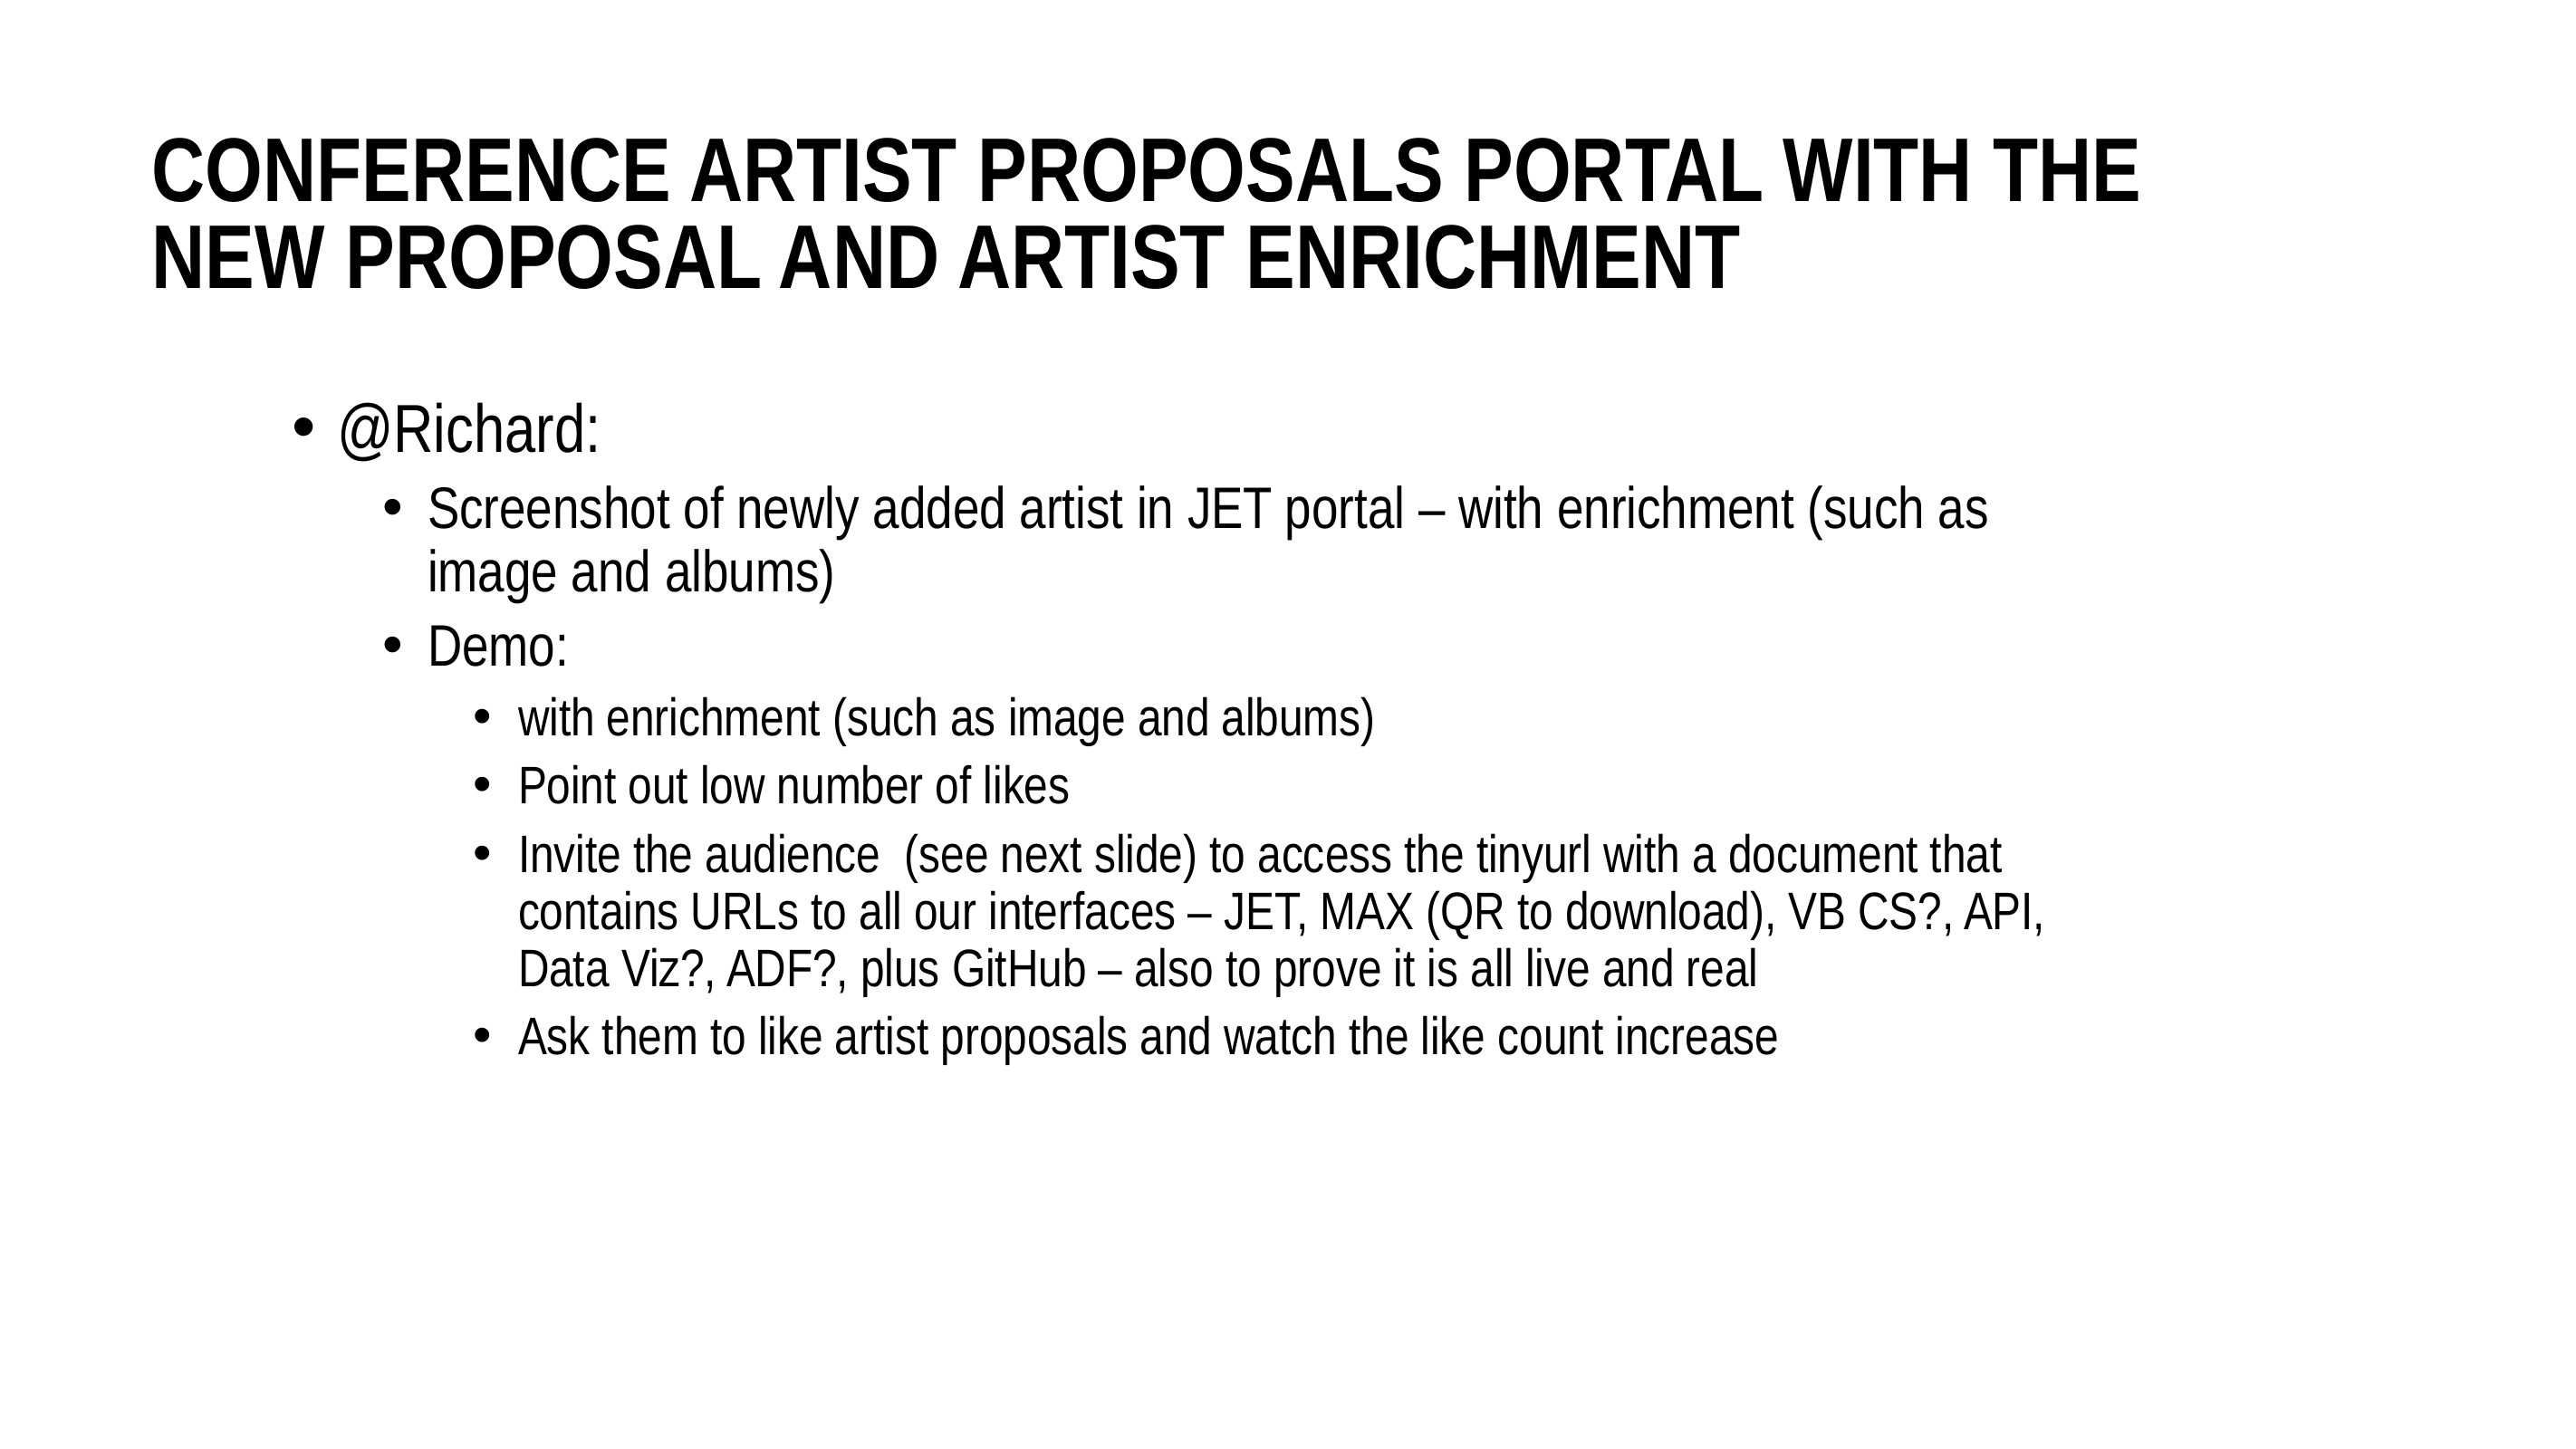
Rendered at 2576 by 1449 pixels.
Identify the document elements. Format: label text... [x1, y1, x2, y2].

list @Richard: Screenshot of newly added artist in JET portal – with enrichment (such as image and albums) Demo: with enrichment (such as image and albums) Point out low number of likes Invite the audience (see next slide) to access the tinyurl with a document that contains URLs to all our interfaces – JET, MAX (QR to download), VB CS?, API, Data Viz?, ADF?, plus GitHub – also to prove it is all live and real Ask them to like artist proposals and watch the like count increase [284, 386, 2061, 1239]
title Conference Artist Proposals Portal with the new proposal and artist enrichment [144, 124, 2282, 326]
